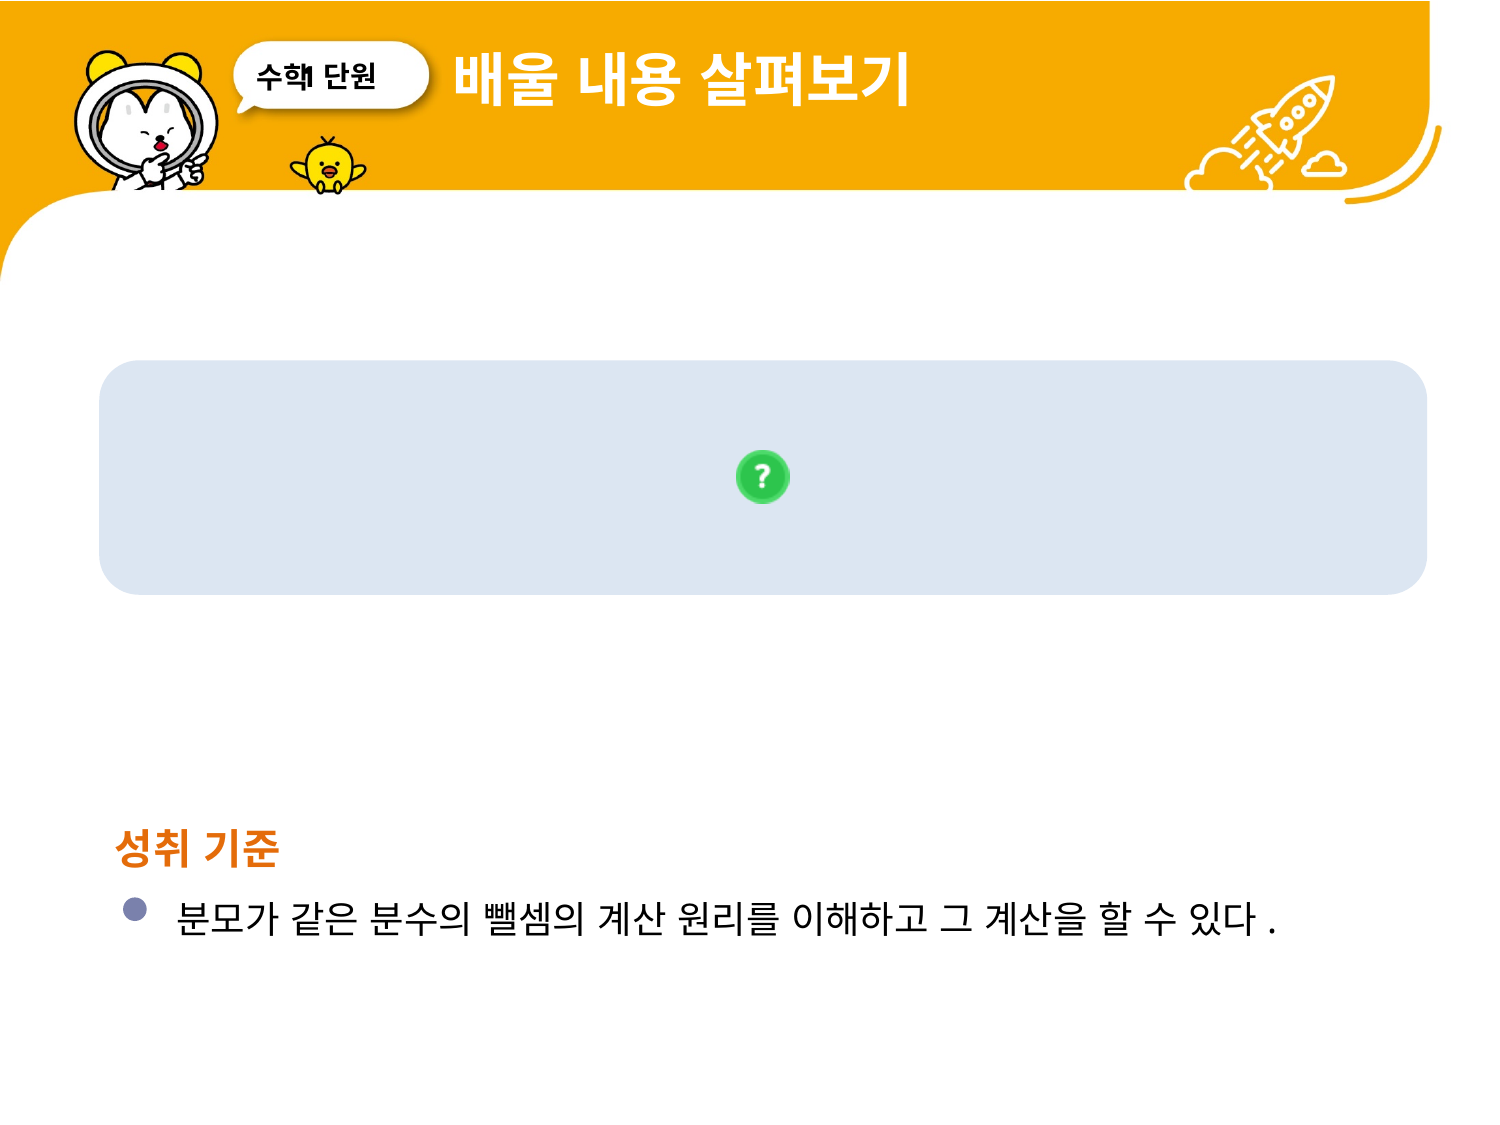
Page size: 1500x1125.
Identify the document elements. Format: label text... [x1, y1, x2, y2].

picture [0, 1, 1500, 1124]
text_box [100, 361, 1427, 594]
text_box 받아내림이 있는 두 분수의 뺄셈 계산 원리와 형식을 이해하고 계산할 수 있습니다. [161, 333, 1455, 558]
list 1단원 [283, 54, 445, 105]
list 배울 내용 살펴보기 [438, 39, 1204, 126]
text_box [123, 897, 147, 922]
text_box 성취 기준 분모가 같은 분수의 뺄셈의 계산 원리를 이해하고 그 계산을 할 수 있다. [99, 815, 1413, 1018]
